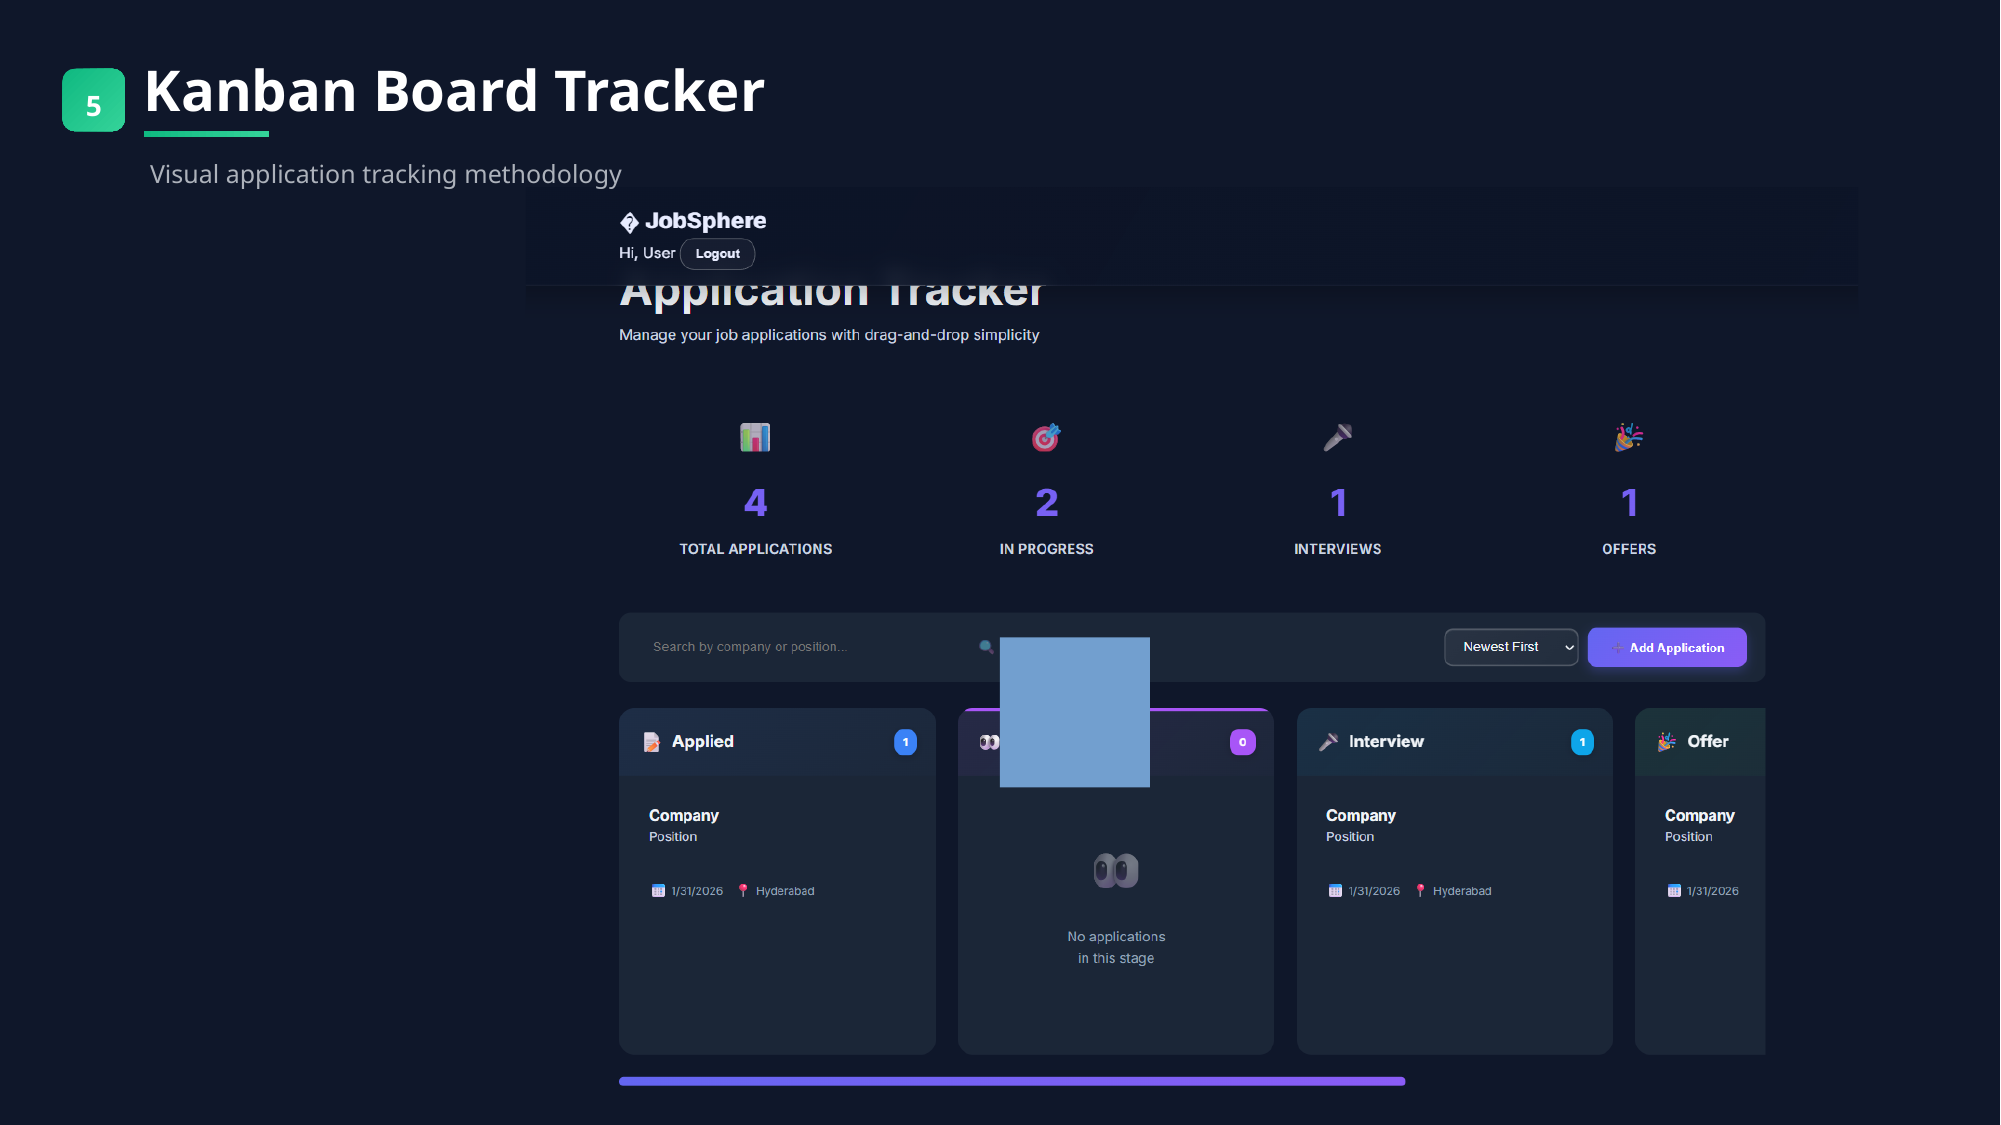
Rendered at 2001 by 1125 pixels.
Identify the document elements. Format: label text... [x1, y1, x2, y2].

text_box Visual application tracking methodology [149, 149, 1950, 188]
picture [525, 187, 1859, 1100]
text_box 5 [85, 78, 116, 122]
text_box Kanban Board Tracker [143, 62, 775, 125]
text_box [62, 68, 125, 132]
text_box [143, 131, 269, 138]
